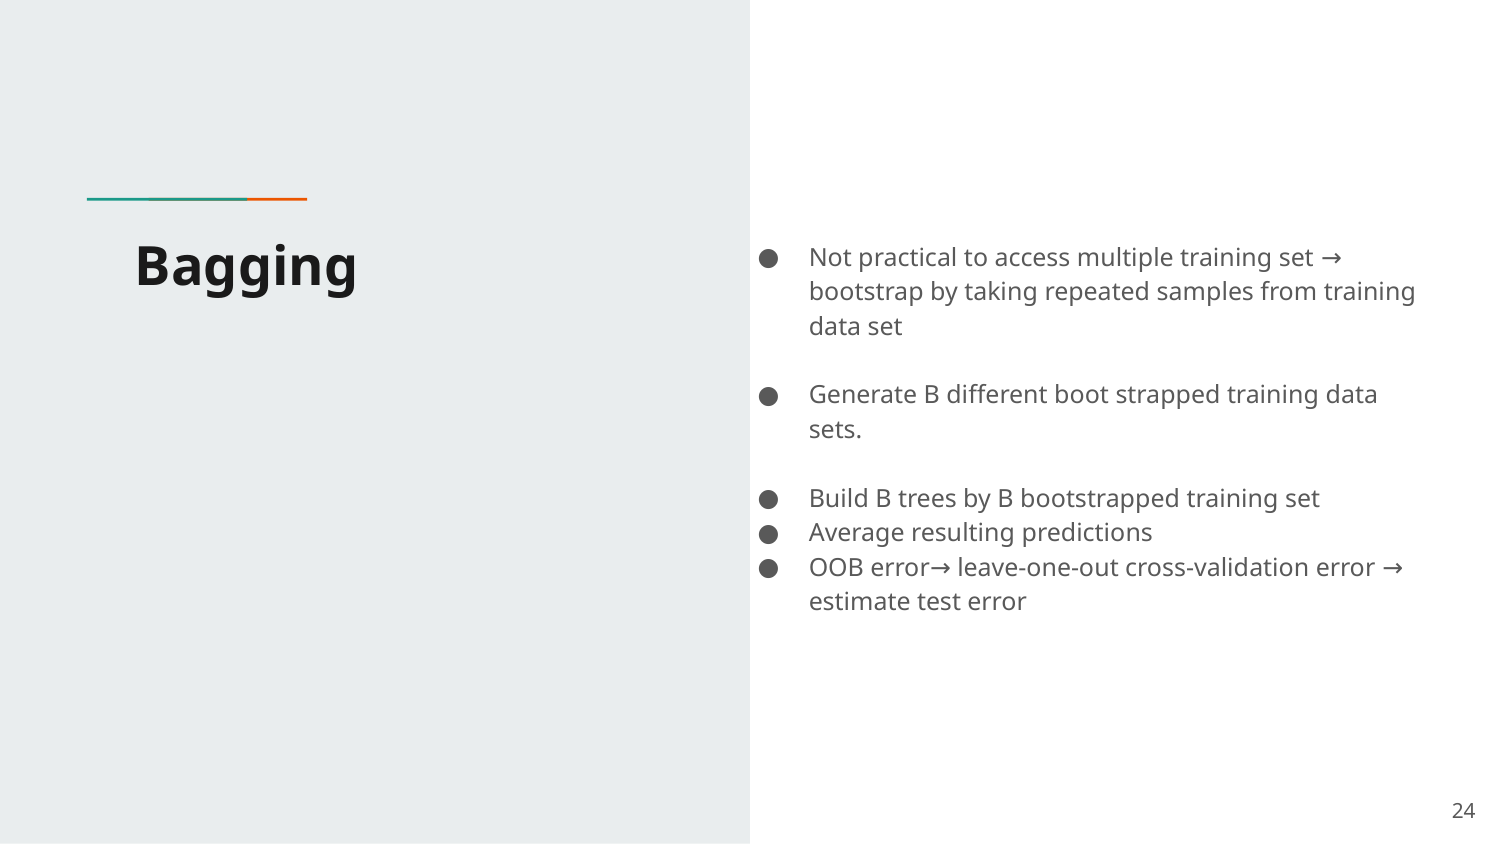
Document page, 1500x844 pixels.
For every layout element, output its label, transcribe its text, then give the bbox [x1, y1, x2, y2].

list Not practical to access multiple training set → bootstrap by taking repeated samples from training data set Generate B different boot strapped training data sets. Build B trees by B bootstrapped training set Average resulting predictions OOB error→ leave-one-out cross-validation error → estimate test error [718, 221, 1444, 719]
title Bagging [119, 216, 662, 494]
slide_number 24 [1400, 779, 1491, 844]
